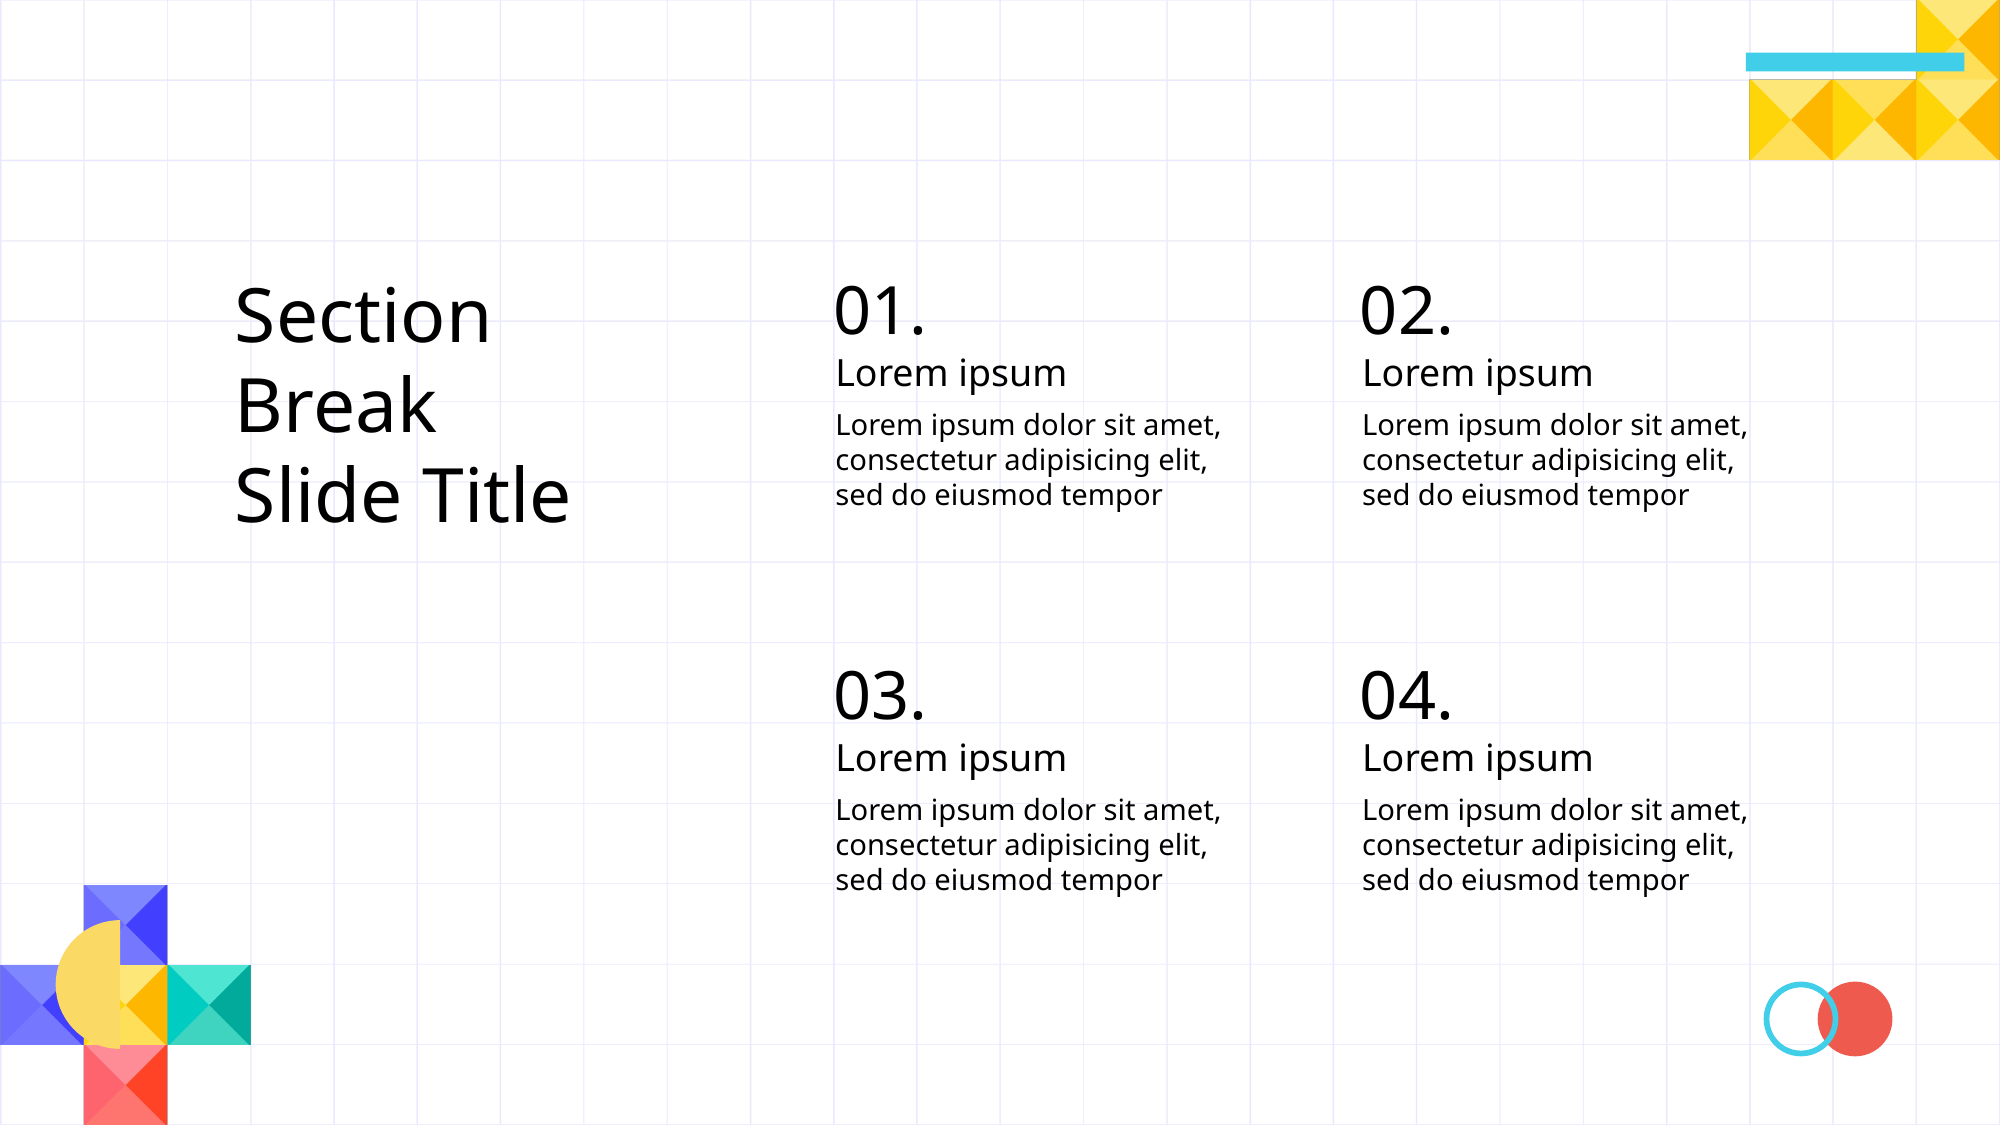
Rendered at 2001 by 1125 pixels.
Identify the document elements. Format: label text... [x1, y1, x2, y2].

text_box Lorem ipsum dolor sit amet, consectetur adipisicing elit, sed do eiusmod tempor [1347, 787, 1780, 904]
text_box Lorem ipsum [1347, 726, 1780, 787]
text_box 04. [1345, 645, 1778, 741]
text_box Lorem ipsum dolor sit amet, consectetur adipisicing elit, sed do eiusmod tempor [1347, 402, 1780, 519]
text_box Lorem ipsum dolor sit amet, consectetur adipisicing elit, sed do eiusmod tempor [820, 787, 1254, 904]
picture [0, 0, 2000, 1125]
text_box Lorem ipsum [1347, 341, 1780, 402]
text_box Section Break Slide Title [220, 260, 700, 546]
text_box 03. [818, 645, 1251, 741]
text_box 02. [1345, 260, 1778, 356]
text_box 01. [818, 260, 1251, 356]
text_box Lorem ipsum [820, 341, 1254, 402]
text_box Lorem ipsum dolor sit amet, consectetur adipisicing elit, sed do eiusmod tempor [820, 402, 1254, 519]
text_box Lorem ipsum [820, 726, 1254, 787]
